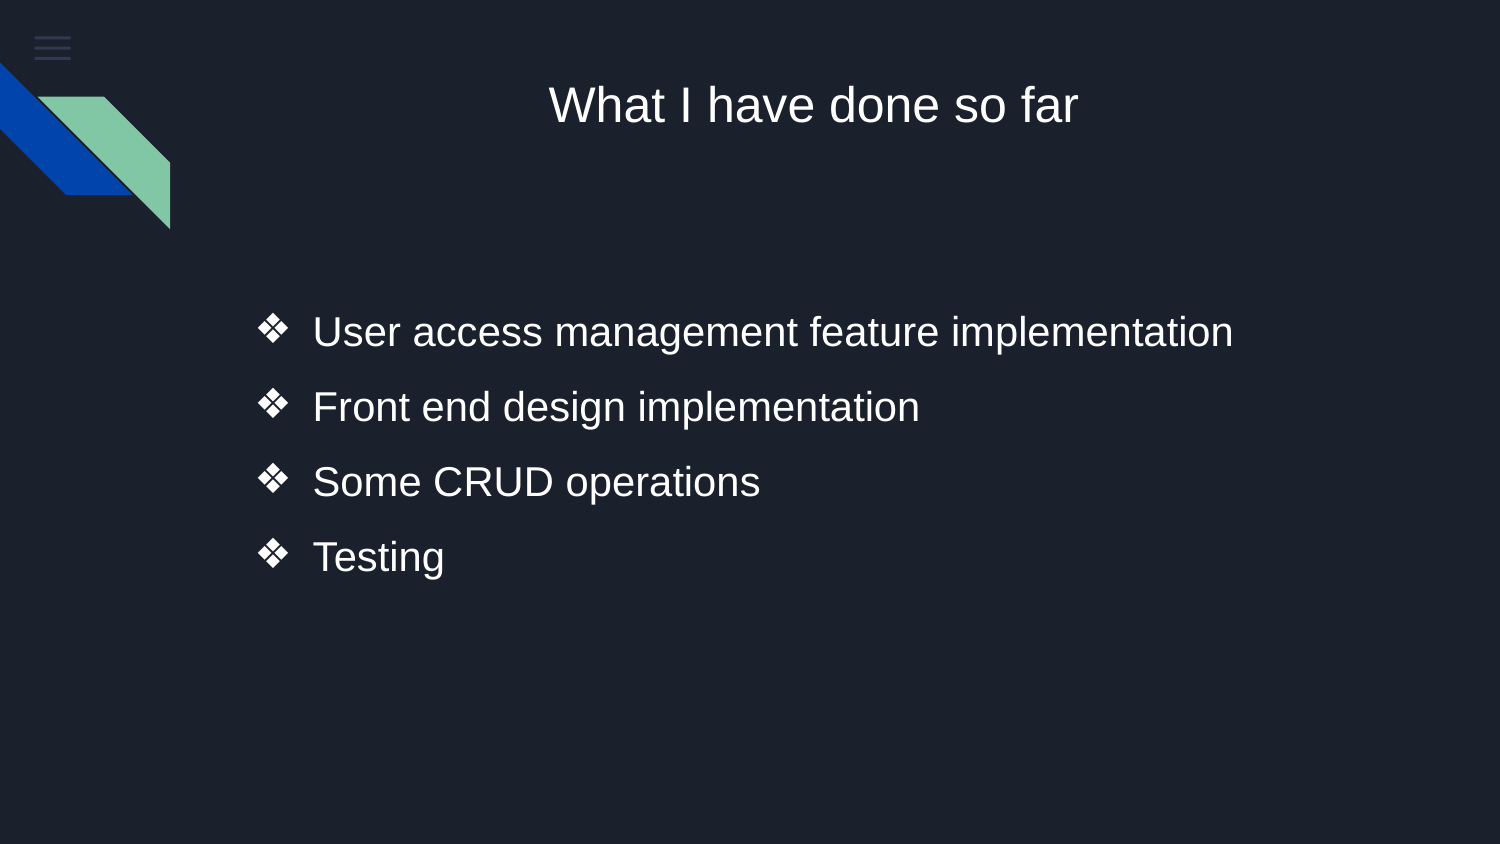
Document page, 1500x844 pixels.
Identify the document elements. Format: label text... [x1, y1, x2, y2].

text_box User access management feature implementation Front end design implementation Some CRUD operations Testing [222, 264, 1293, 783]
text_box What I have done so far [336, 48, 1293, 179]
